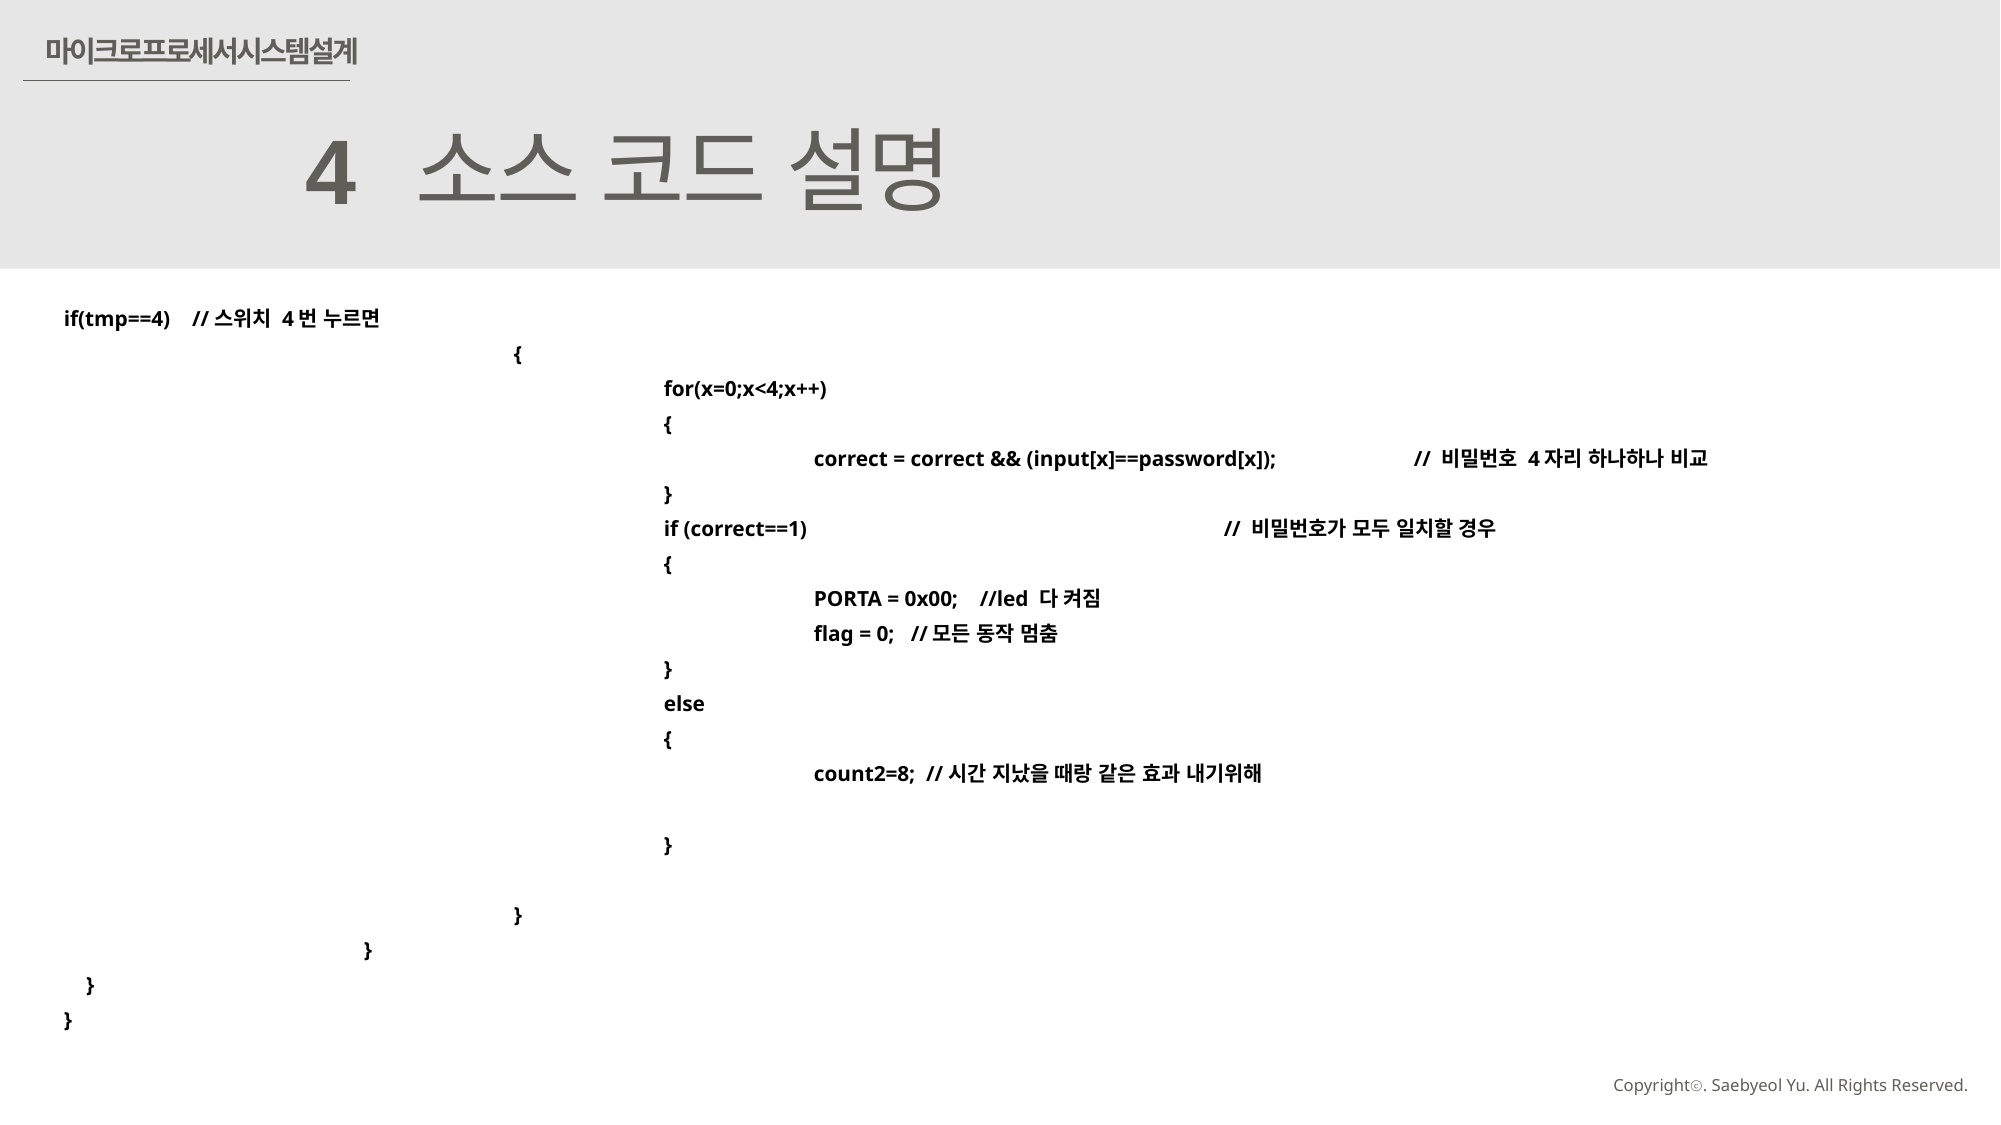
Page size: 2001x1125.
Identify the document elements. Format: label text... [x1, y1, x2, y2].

text_box if(tmp==4) //스위치 4번 누르면 { for(x=0;x<4;x++) { correct = correct && (input[x]==password[x]); // 비밀번호 4자리 하나하나 비교 } if (correct==1) // 비밀번호가 모두 일치할 경우 { PORTA = 0x00; //led 다 켜짐 flag = 0; //모든 동작 멈춤 } else { count2=8; //시간 지났을 때랑 같은 효과 내기위해 } } } } } [0, 296, 1857, 1074]
text_box [0, 0, 2000, 270]
text_box 소스 코드 설명 [400, 105, 968, 231]
text_box 4 [290, 105, 371, 231]
text_box 마이크로프로세서시스템설계 [31, 25, 375, 76]
